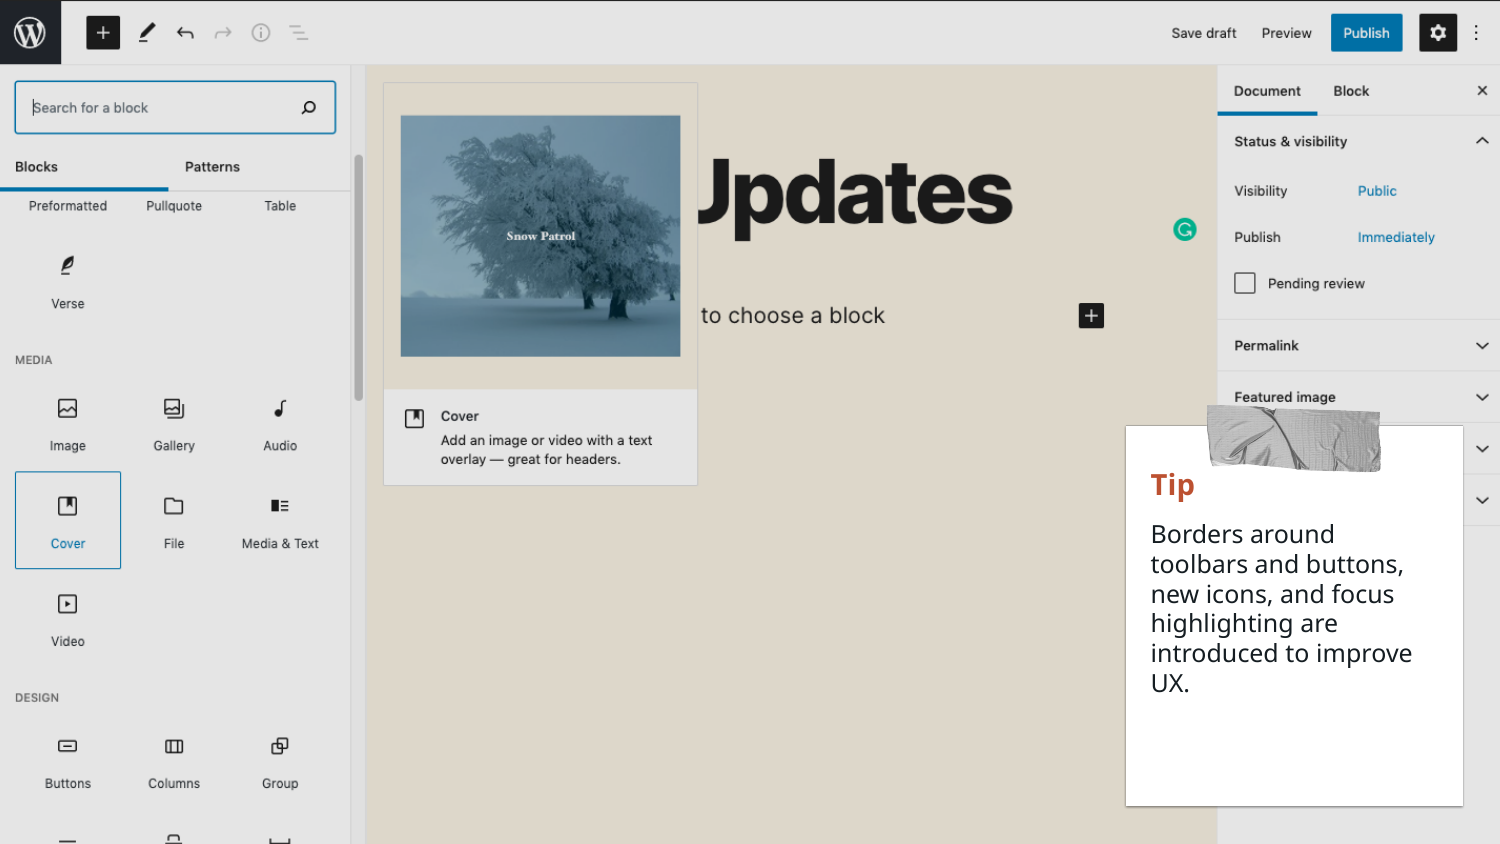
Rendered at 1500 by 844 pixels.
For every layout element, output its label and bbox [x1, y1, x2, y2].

picture [0, 0, 1500, 844]
text_box [1112, 403, 1476, 821]
